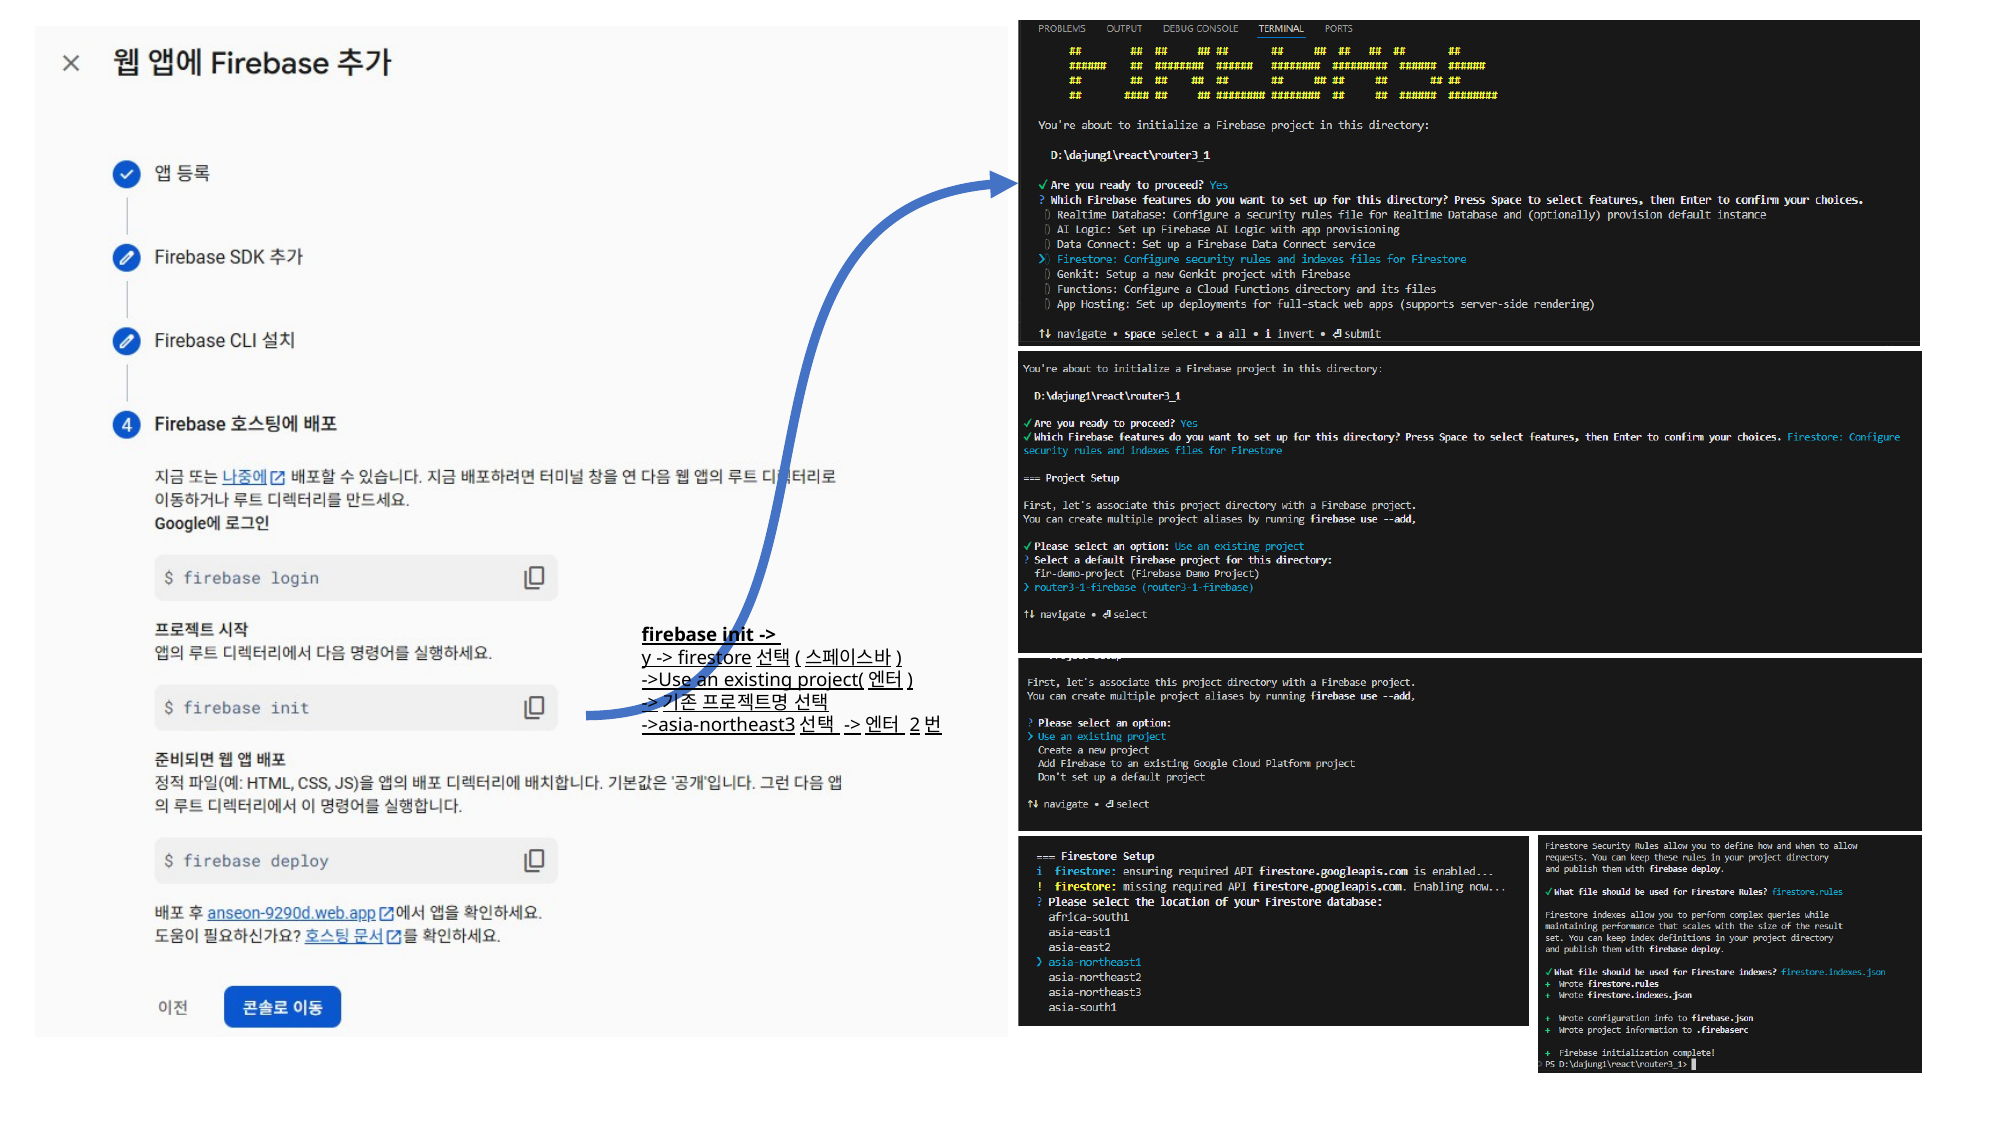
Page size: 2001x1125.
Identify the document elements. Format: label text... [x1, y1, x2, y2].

text_box firebase init -> y -> firestore선택(스페이스바) ->Use an existing project(엔터) ->기존 프로젝트명 선택 ->asia-northeast3선택 ->엔터 2번 [626, 666, 1018, 743]
picture [1538, 835, 1922, 1073]
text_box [535, 233, 1069, 666]
picture [1018, 836, 1529, 1026]
picture [1018, 20, 1920, 346]
picture [1018, 658, 1922, 831]
picture [1069, 351, 1922, 653]
text_box [34, 26, 1008, 1037]
